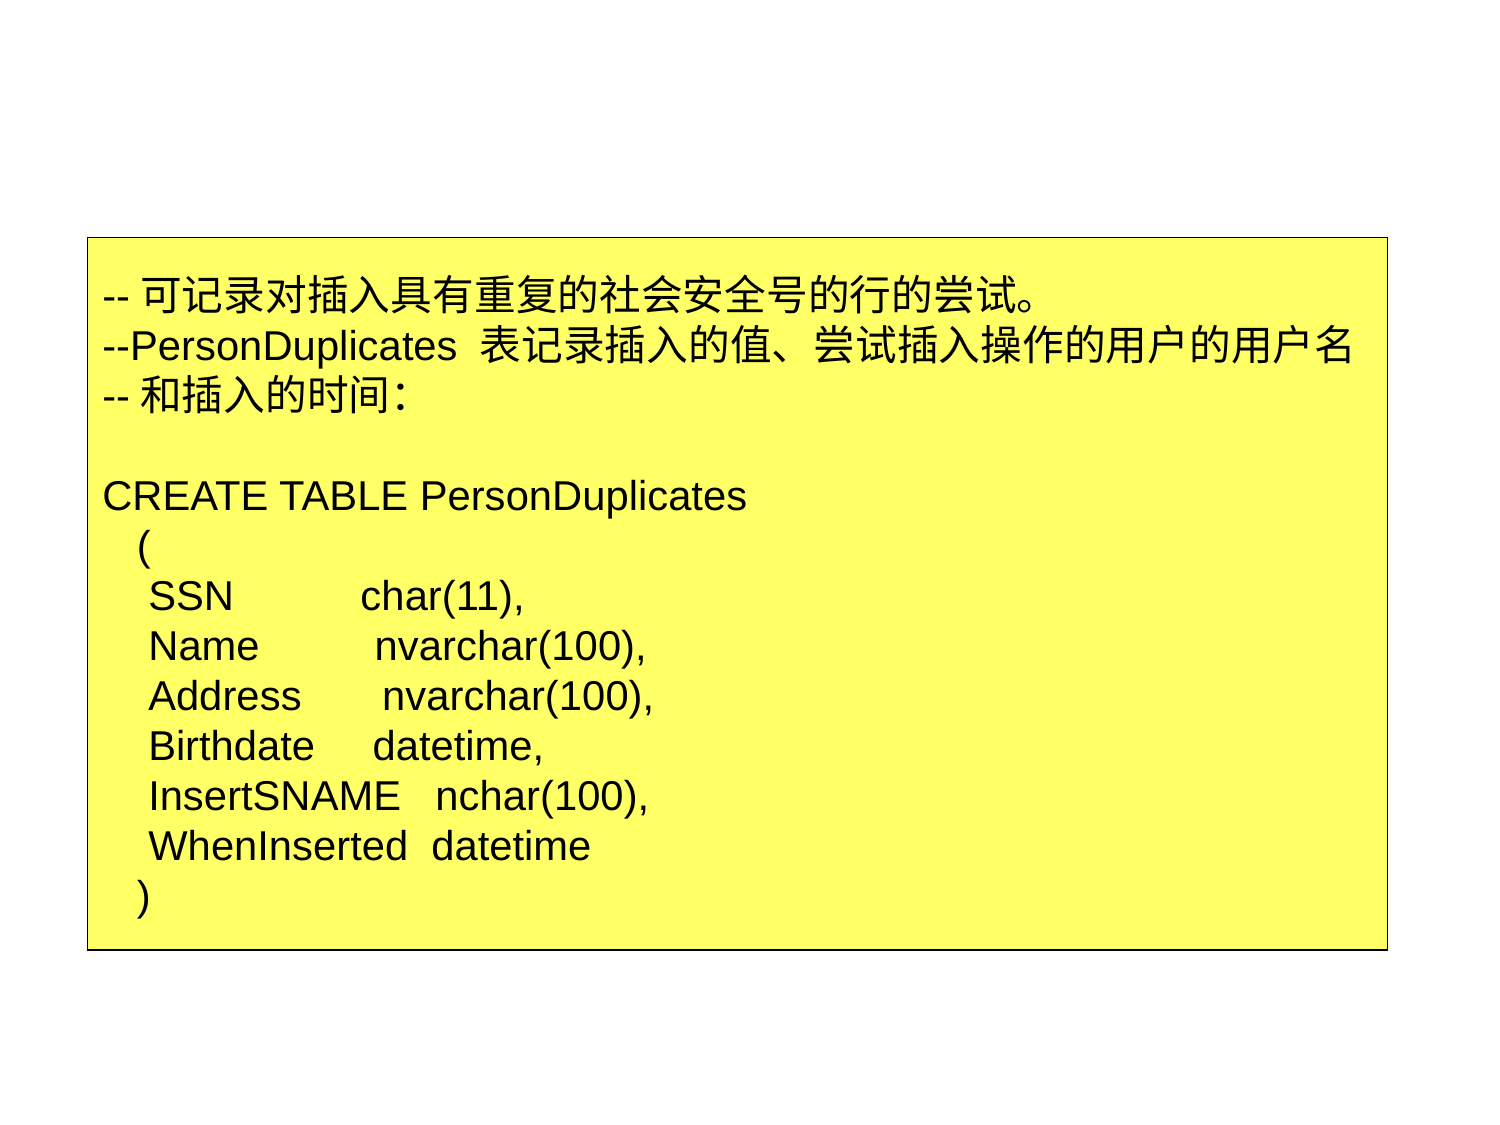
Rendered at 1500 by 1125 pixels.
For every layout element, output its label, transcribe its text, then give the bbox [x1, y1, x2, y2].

text_box --可记录对插入具有重复的社会安全号的行的尝试。 --PersonDuplicates 表记录插入的值、尝试插入操作的用户的用户名 --和插入的时间： CREATE TABLE PersonDuplicates ( SSN char(11), Name nvarchar(100), Address nvarchar(100), Birthdate datetime, InsertSNAME nchar(100), WhenInserted datetime ) [87, 237, 1388, 950]
